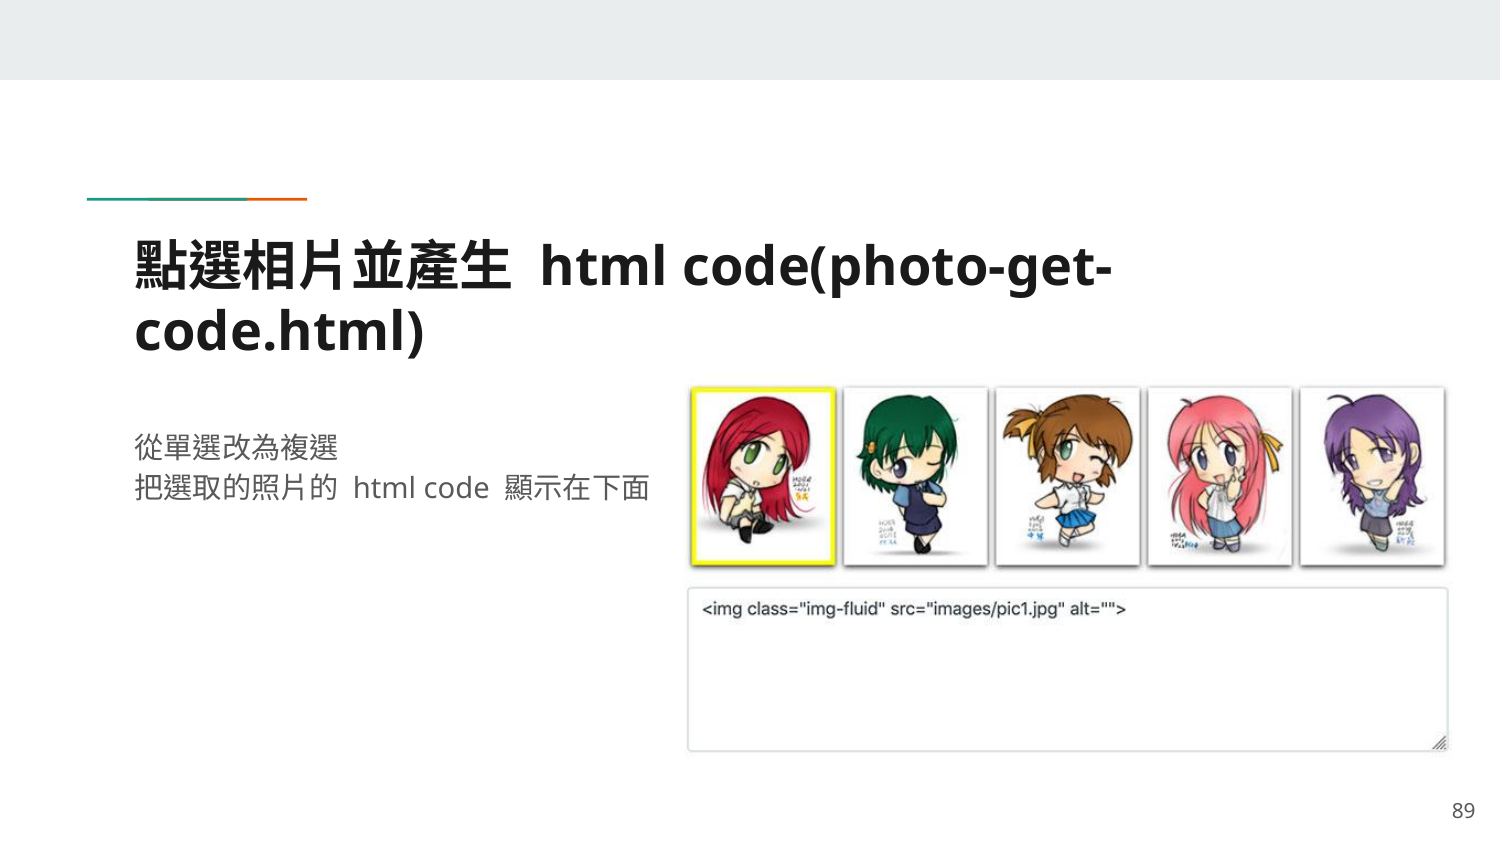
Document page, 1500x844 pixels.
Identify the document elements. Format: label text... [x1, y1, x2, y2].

title 點選相片並產生 html code(photo-get-code.html) [119, 216, 1381, 305]
slide_number ‹#› [1400, 779, 1491, 844]
picture [667, 369, 1462, 780]
list 從單選改為複選 把選取的照片的 html code 顯示在下面 [119, 341, 1381, 712]
